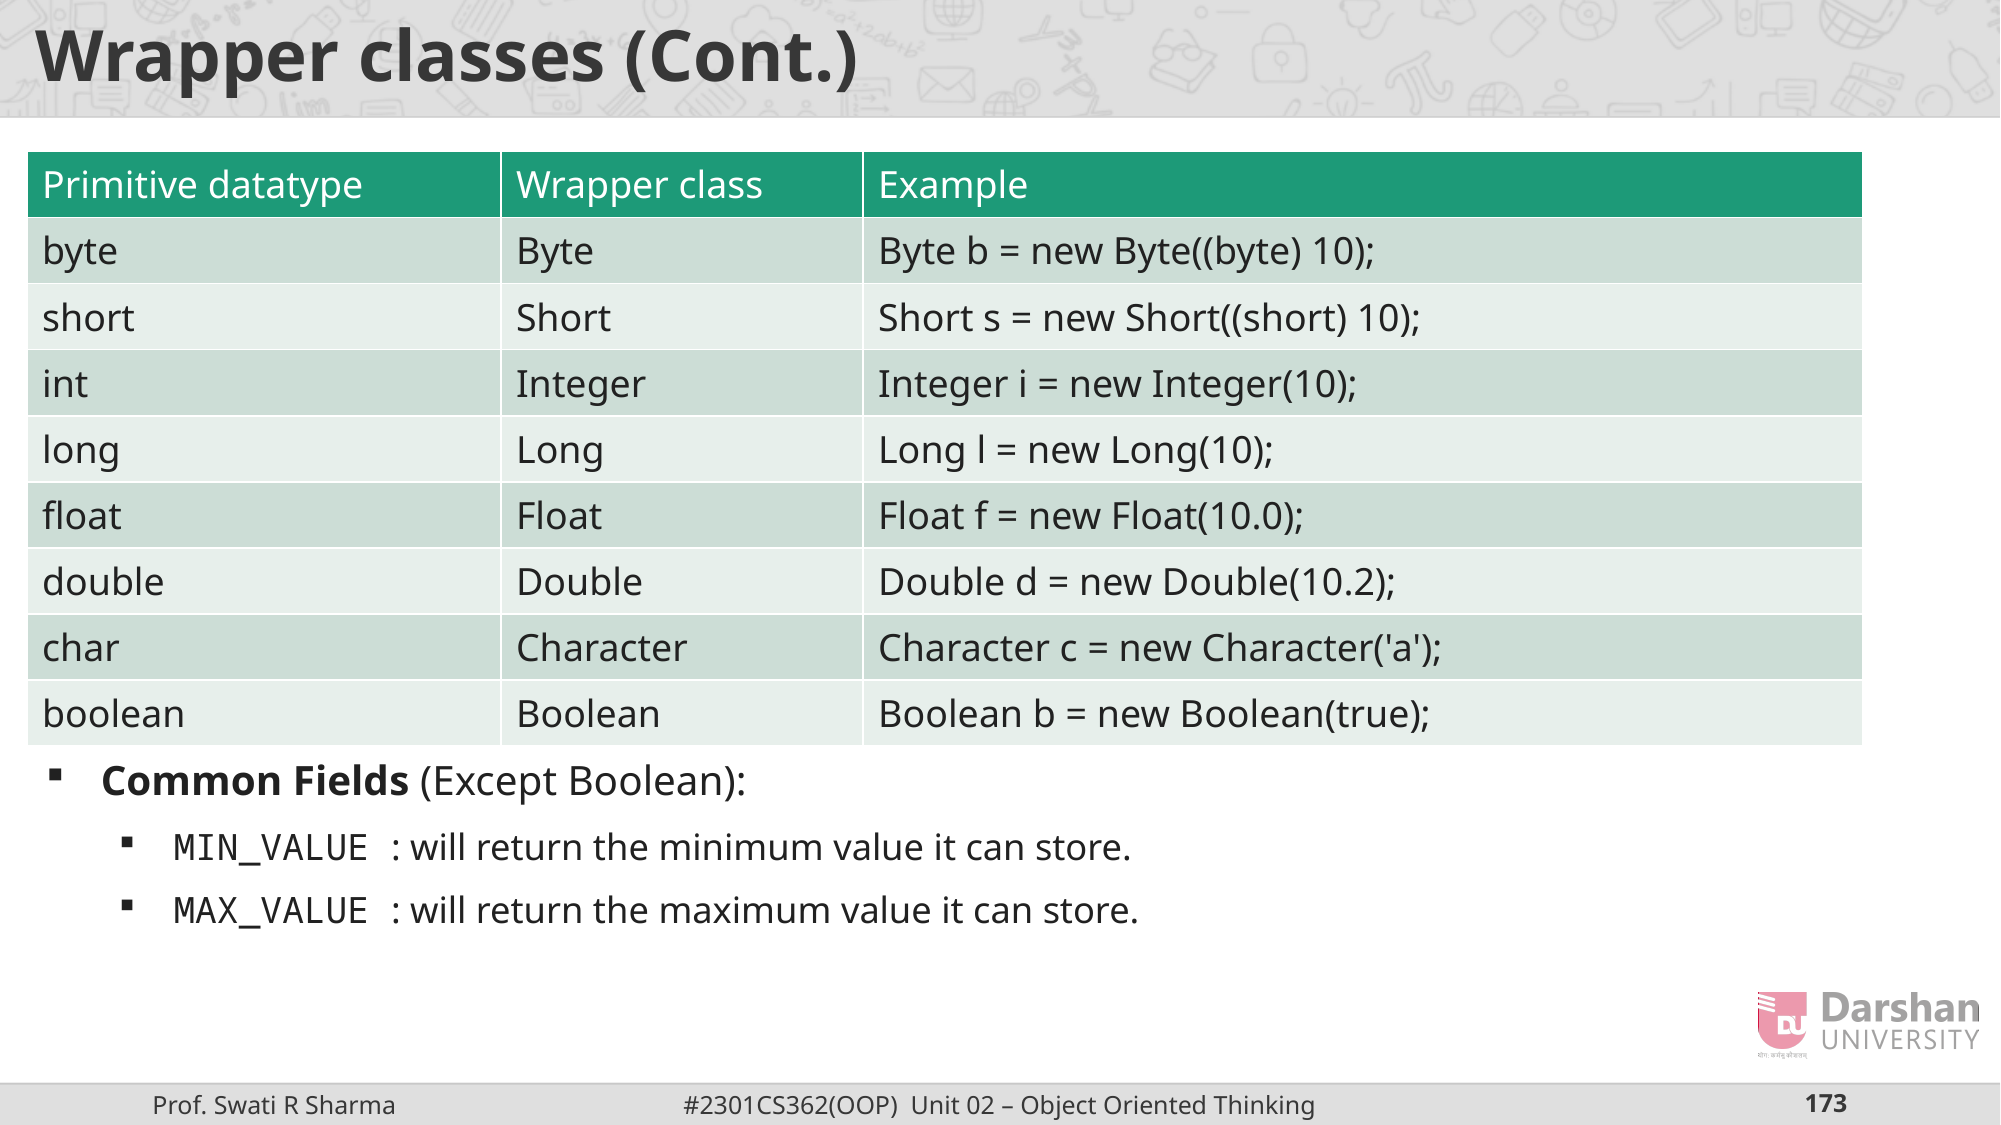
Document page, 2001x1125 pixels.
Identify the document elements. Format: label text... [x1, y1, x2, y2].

table_cell Short s = new Short((short) 10); [864, 284, 1862, 349]
title Wrapper classes (Cont.) [0, 0, 2000, 117]
table_cell Long [502, 417, 862, 481]
table_cell Byte b = new Byte((byte) 10); [864, 218, 1862, 283]
table_cell Long l = new Long(10); [864, 417, 1862, 481]
table_cell Byte [502, 218, 862, 283]
text_box Common Fields (Except Boolean): MIN_VALUE : will return the minimum value it can store. MAX_VALUE : will return the maximum value it can store. [31, 737, 1166, 1050]
table_cell Boolean b = new Boolean(true); [864, 681, 1862, 745]
table_cell double [28, 549, 500, 613]
table_cell char [28, 615, 500, 679]
table_cell Boolean [502, 681, 862, 737]
table_cell byte [28, 218, 500, 283]
table_cell short [28, 284, 500, 349]
title Declaring an Object [1758, 992, 1979, 1059]
table_cell float [28, 483, 500, 547]
table_header Wrapper class [502, 152, 862, 217]
table_header Example [864, 152, 1862, 217]
table_cell Short [502, 284, 862, 349]
table_cell Double [502, 549, 862, 613]
table_cell long [28, 417, 500, 481]
table_cell Float f = new Float(10.0); [864, 483, 1862, 547]
table_header Primitive datatype [28, 152, 500, 217]
table_cell Integer i = new Integer(10); [864, 350, 1862, 415]
table_cell Integer [502, 350, 862, 415]
table_cell Character c = new Character('a'); [864, 615, 1862, 679]
table_cell boolean [28, 681, 500, 745]
table_cell Float [502, 483, 862, 547]
table_cell int [28, 350, 500, 415]
table_cell Character [502, 615, 862, 679]
table_cell Double d = new Double(10.2); [864, 549, 1862, 613]
